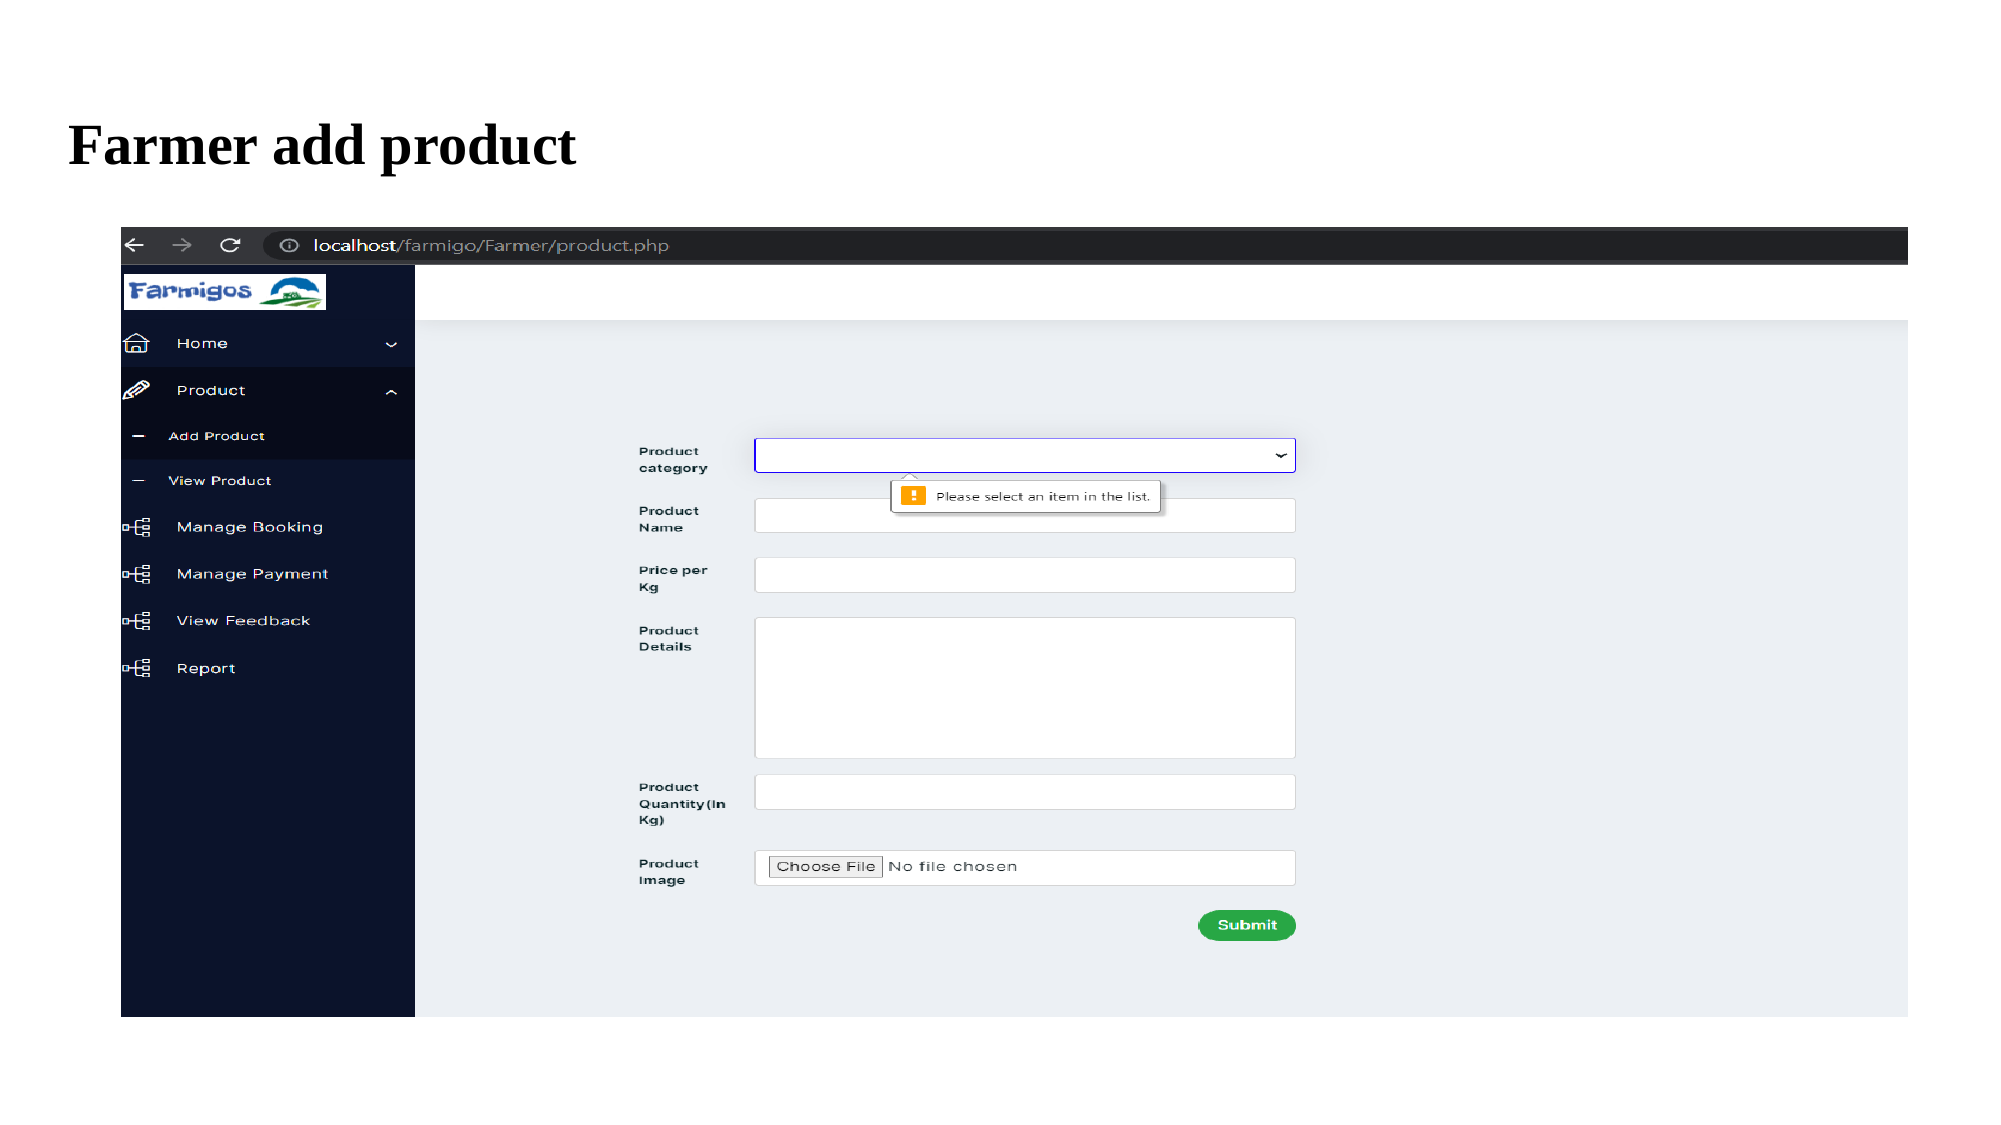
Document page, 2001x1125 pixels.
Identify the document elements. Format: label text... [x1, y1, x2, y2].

picture [121, 227, 1908, 1017]
title Farmer add product [53, 14, 1754, 277]
